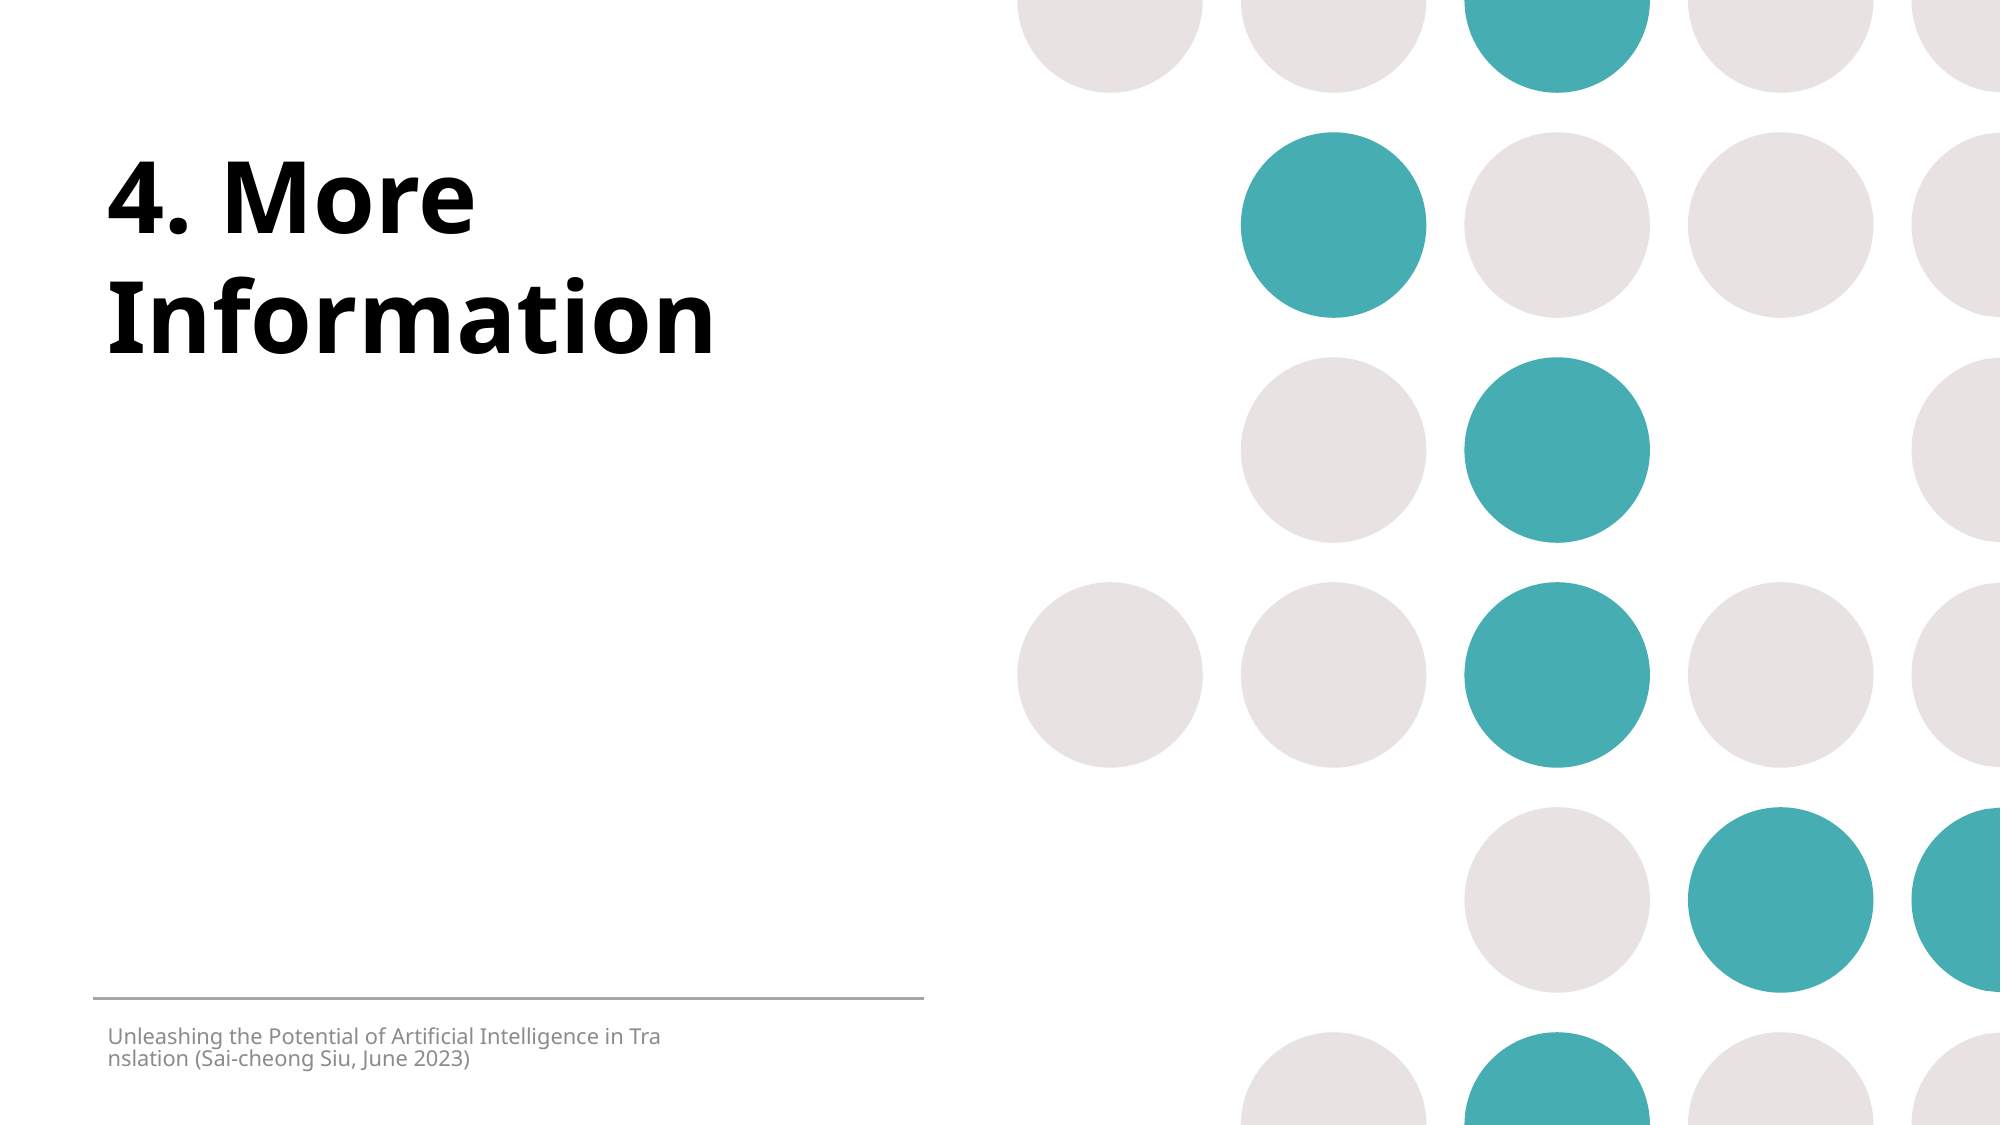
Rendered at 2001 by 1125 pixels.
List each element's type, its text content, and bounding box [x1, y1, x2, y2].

title 4. More Information [92, 126, 924, 509]
footer Unleashing the Potential of Artificial Intelligence in Translation (Sai-cheong Siu, June 2023) [92, 1007, 685, 1068]
